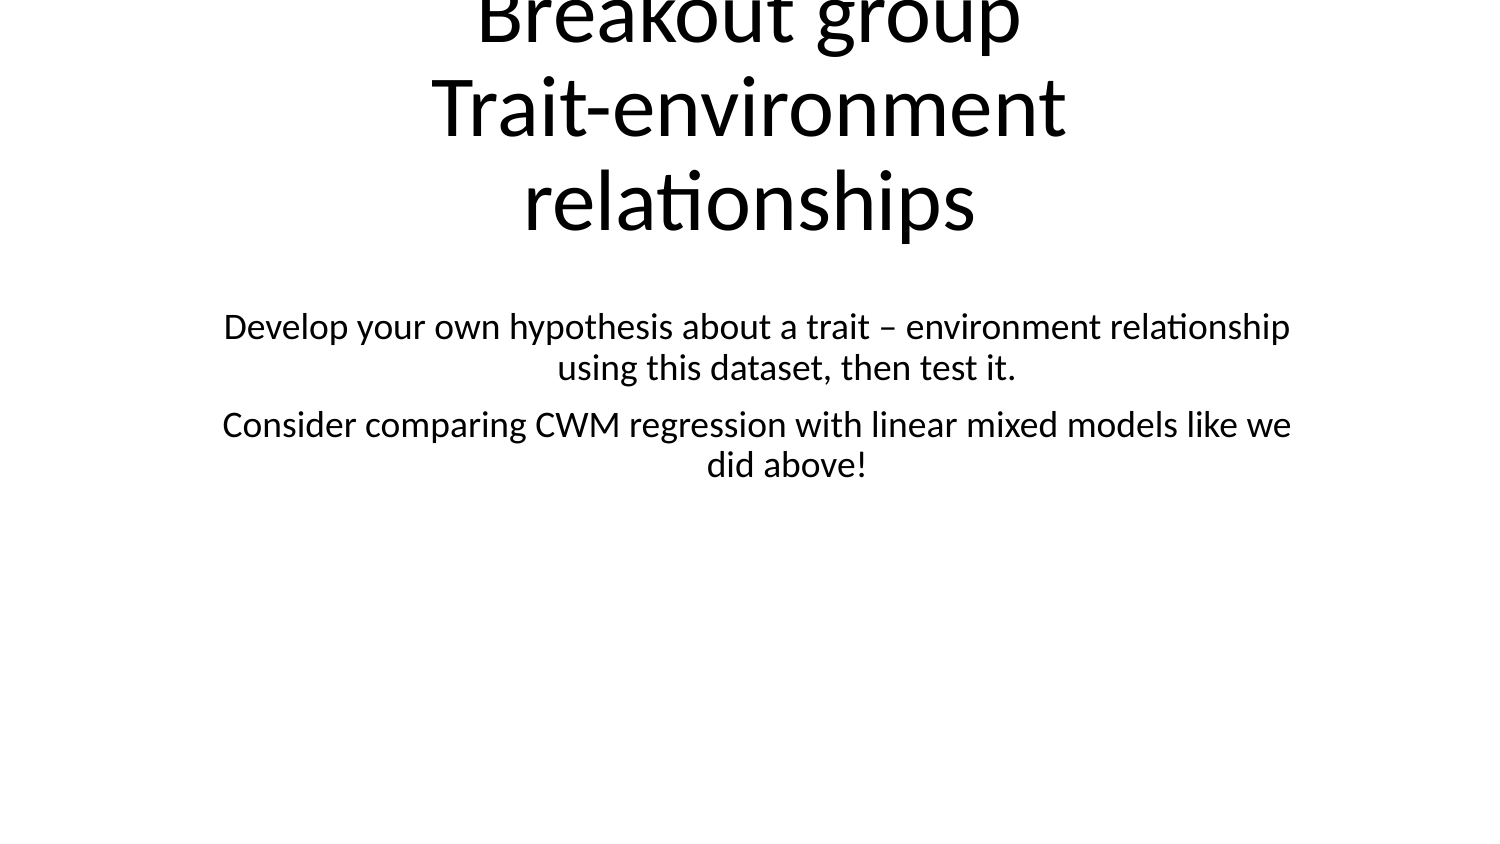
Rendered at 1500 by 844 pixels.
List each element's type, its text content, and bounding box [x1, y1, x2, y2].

title Breakout group Trait-environment relationships [187, 0, 1313, 256]
subtitle Develop your own hypothesis about a trait – environment relationship using this dataset, then test it. Consider comparing CWM regression with linear mixed models like we did above! [187, 301, 1313, 647]
